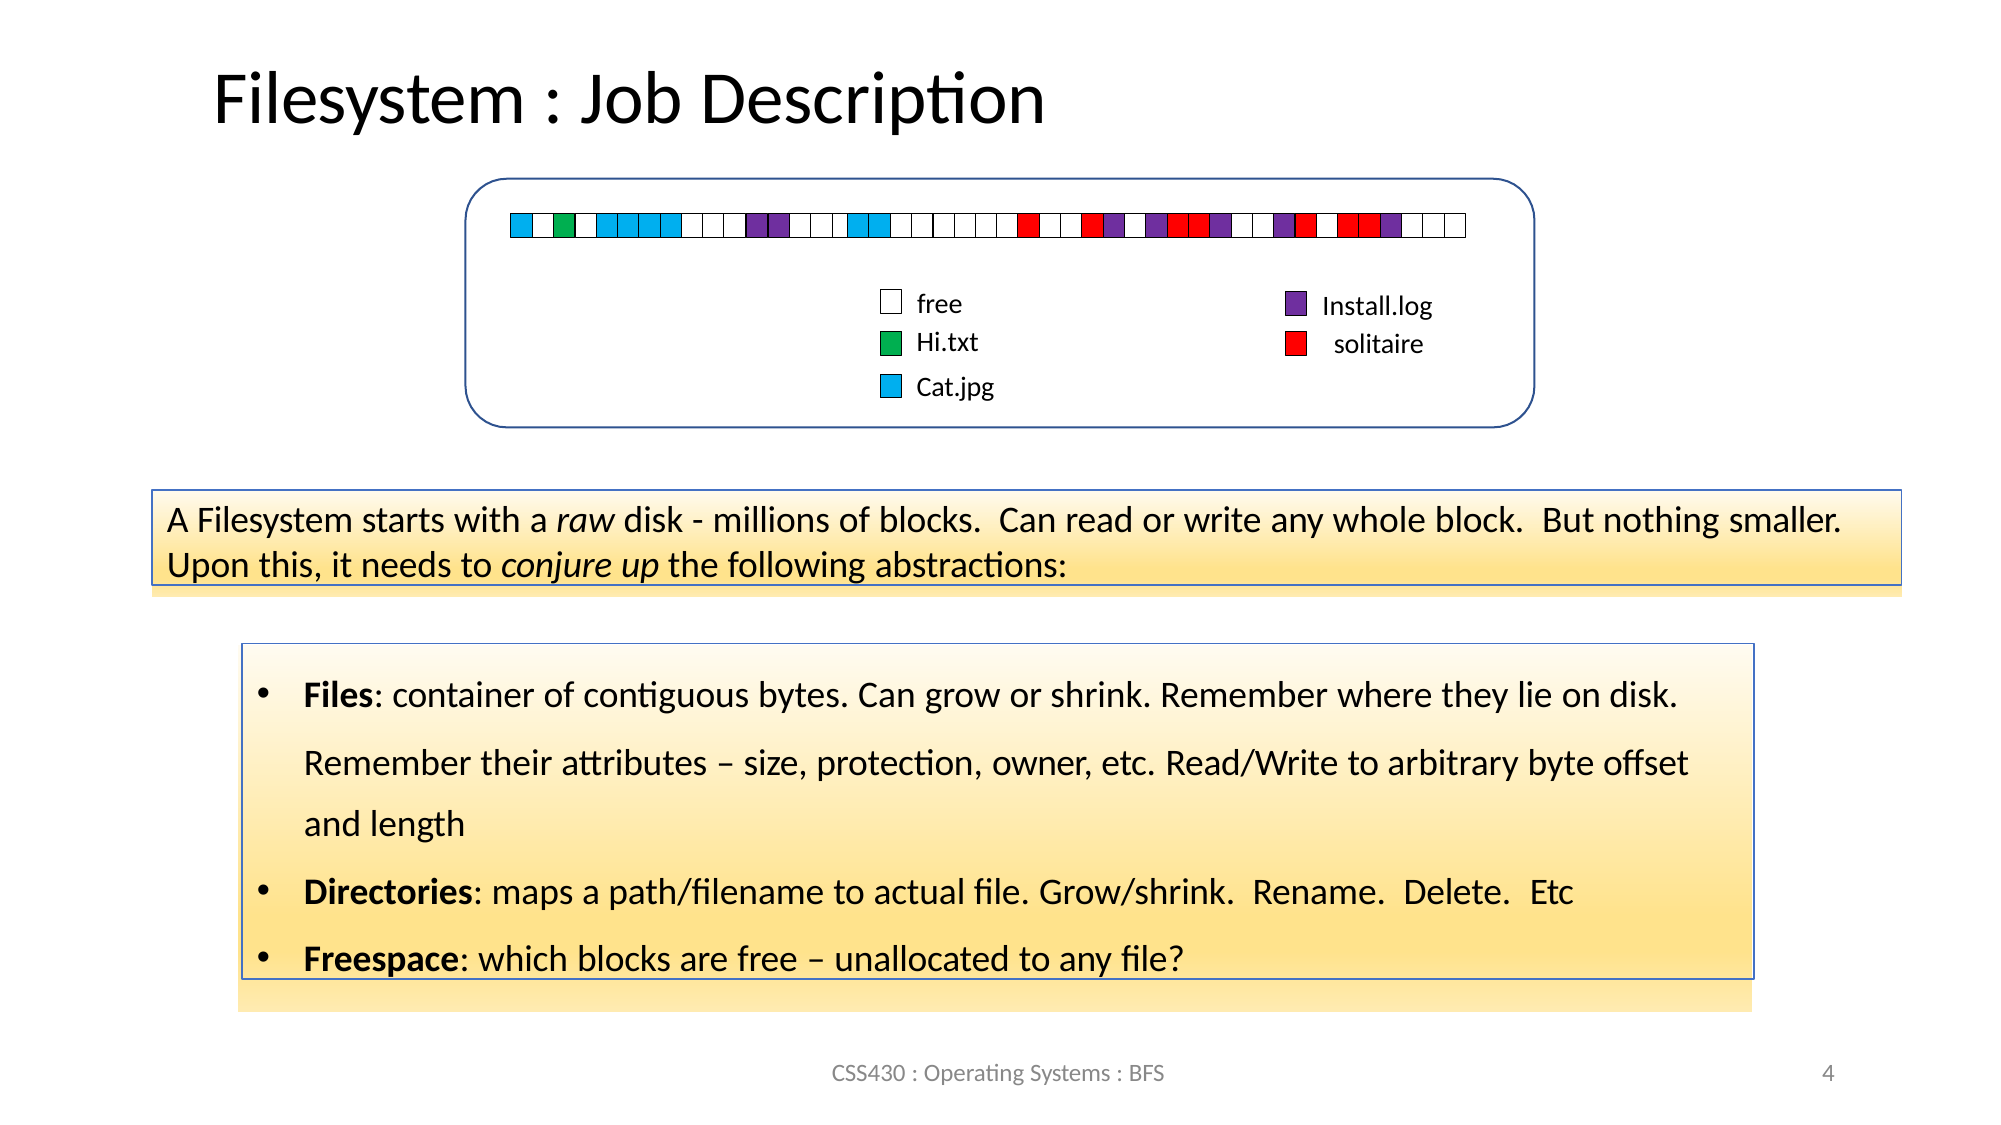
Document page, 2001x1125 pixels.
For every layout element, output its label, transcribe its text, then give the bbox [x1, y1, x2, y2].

picture [238, 644, 1752, 1012]
title Filesystem : Job Description [211, 46, 1055, 236]
slide_number 4 [1815, 1060, 1854, 1125]
picture [151, 490, 1902, 597]
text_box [1284, 290, 1308, 356]
footer CSS430 : Operating Systems : BFS [829, 1060, 1170, 1125]
text_box [465, 178, 1535, 428]
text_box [510, 212, 1467, 399]
